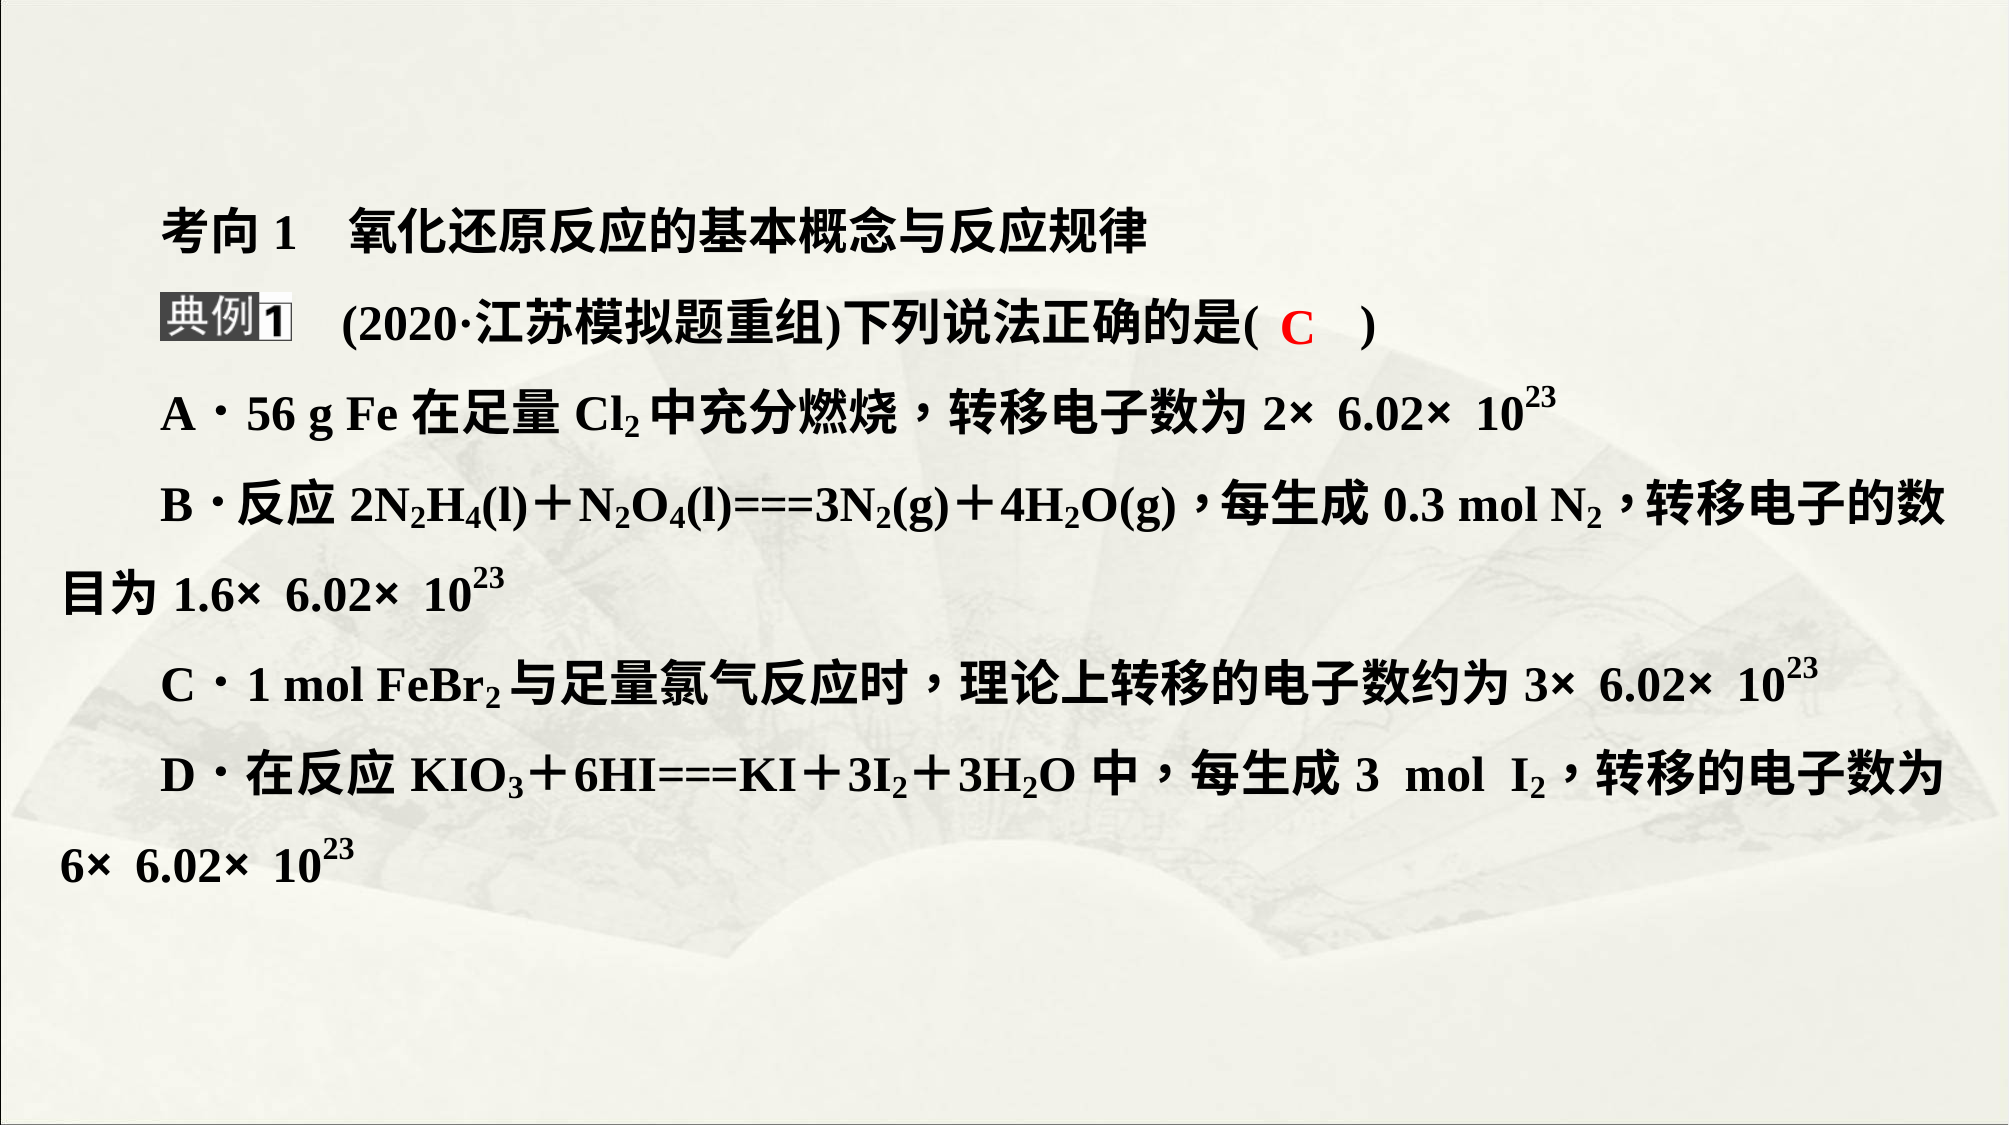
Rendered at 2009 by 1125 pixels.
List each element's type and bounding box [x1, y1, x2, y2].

text_box [59, 199, 1947, 925]
picture [0, 0, 2009, 1125]
